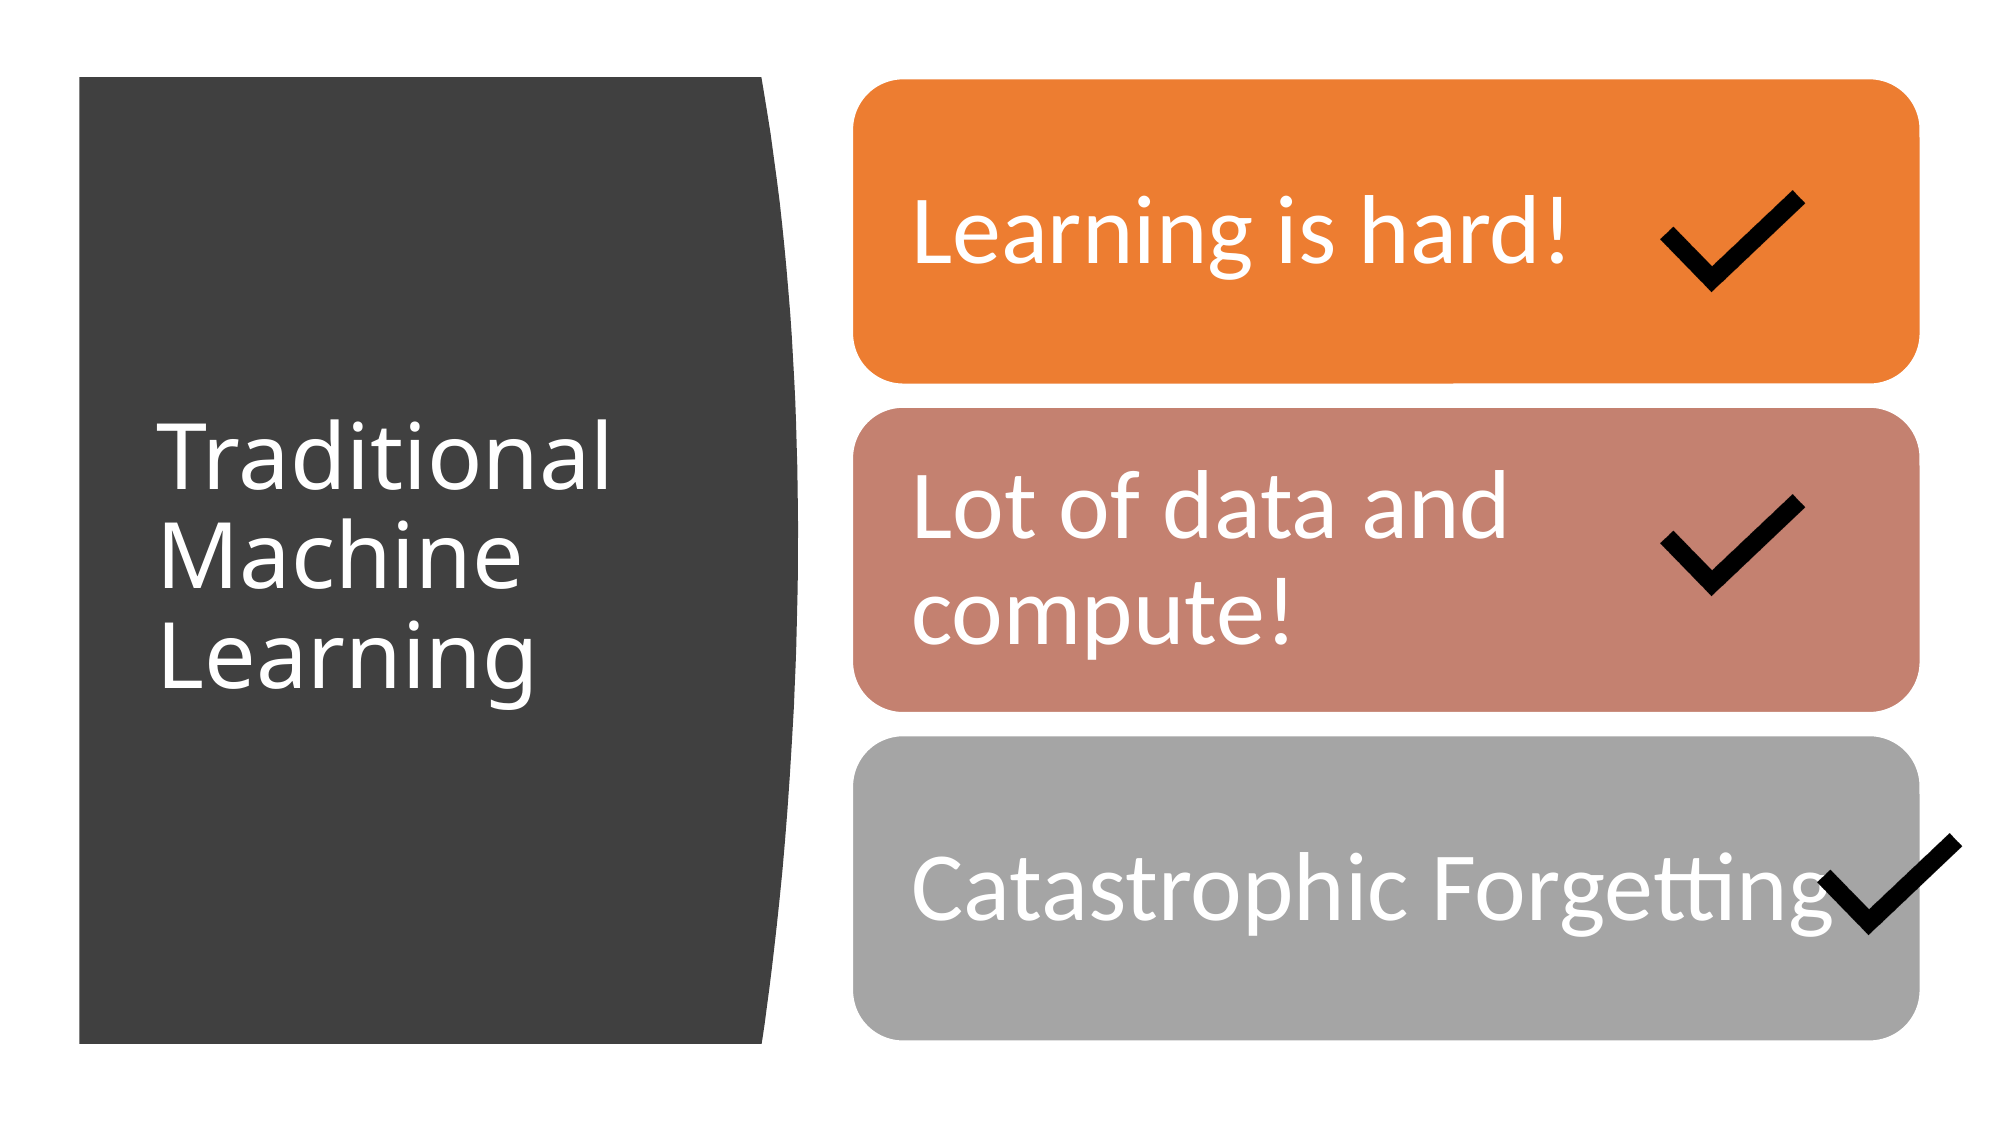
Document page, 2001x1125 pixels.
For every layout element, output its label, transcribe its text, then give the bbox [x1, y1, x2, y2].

picture [1814, 808, 1965, 959]
picture [1657, 469, 1808, 620]
title Traditional Machine Learning [141, 166, 702, 953]
text_box [78, 76, 800, 1045]
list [852, 77, 1921, 1043]
picture [1657, 165, 1808, 316]
